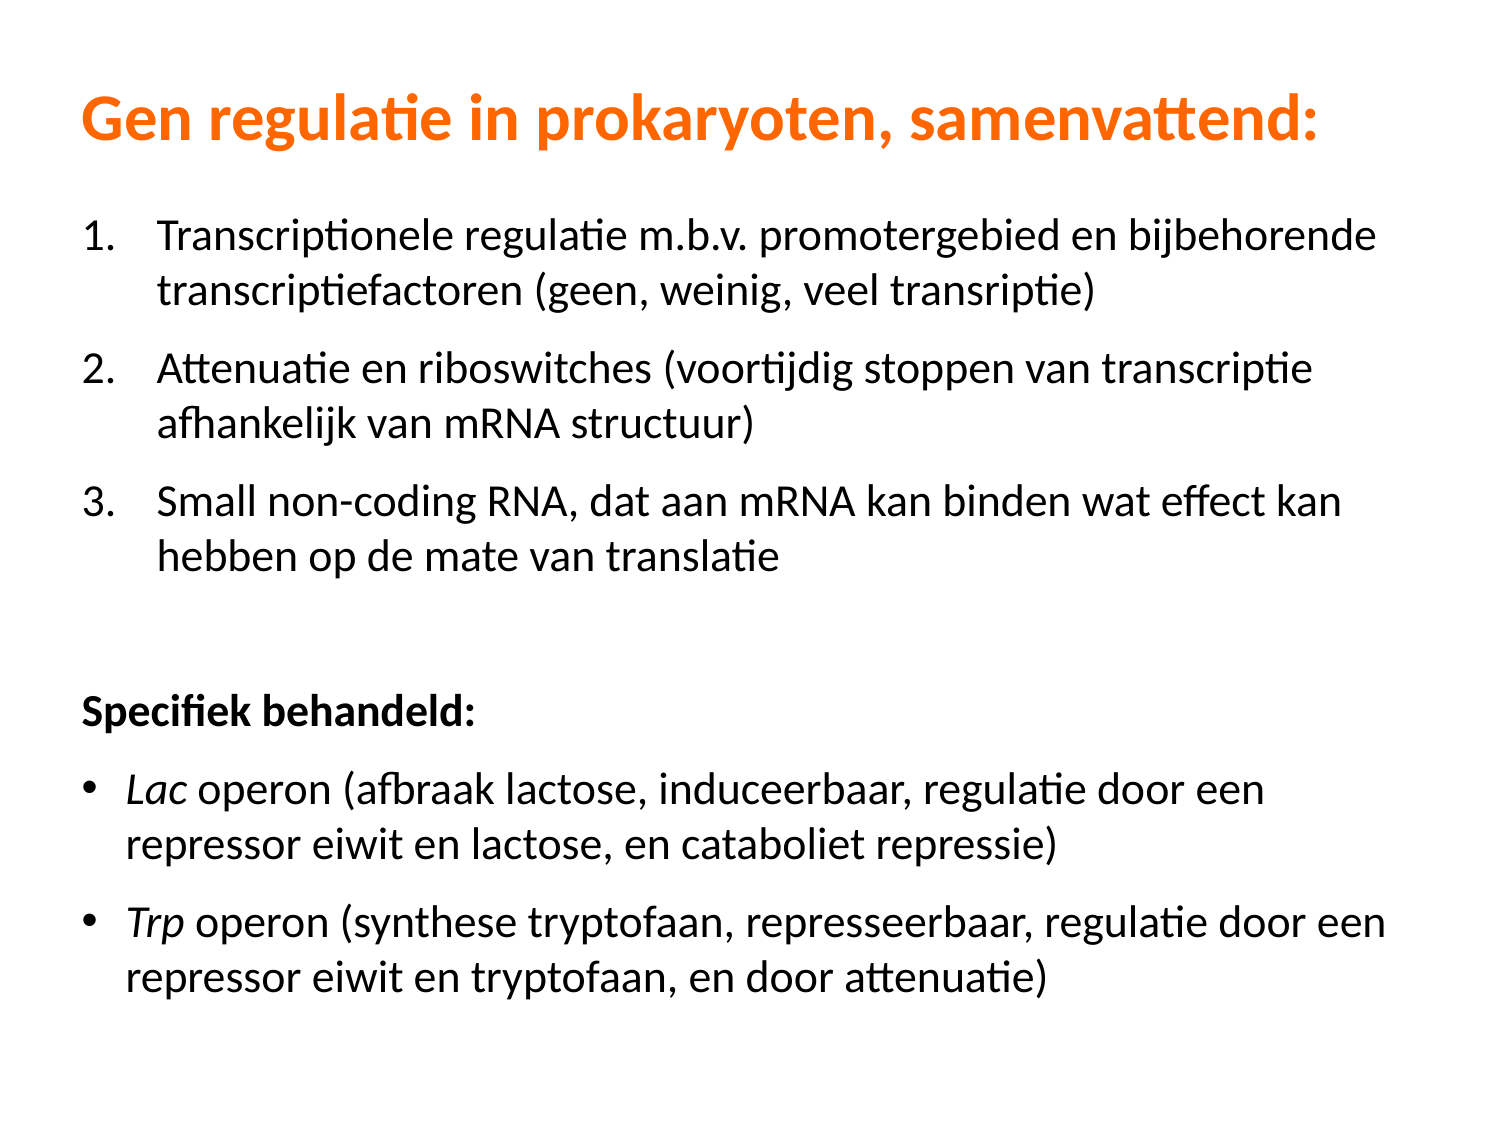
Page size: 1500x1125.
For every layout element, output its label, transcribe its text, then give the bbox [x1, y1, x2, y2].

text_box Gen regulatie in prokaryoten, samenvattend: Transcriptionele regulatie m.b.v. promotergebied en bijbehorende transcriptiefactoren (geen, weinig, veel transriptie) Attenuatie en riboswitches (voortijdig stoppen van transcriptie afhankelijk van mRNA structuur) Small non-coding RNA, dat aan mRNA kan binden wat effect kan hebben op de mate van translatie Specifiek behandeld: Lac operon (afbraak lactose, induceerbaar, regulatie door een repressor eiwit en lactose, en cataboliet repressie) Trp operon (synthese tryptofaan, represseerbaar, regulatie door een repressor eiwit en tryptofaan, en door attenuatie) [66, 65, 1448, 1009]
